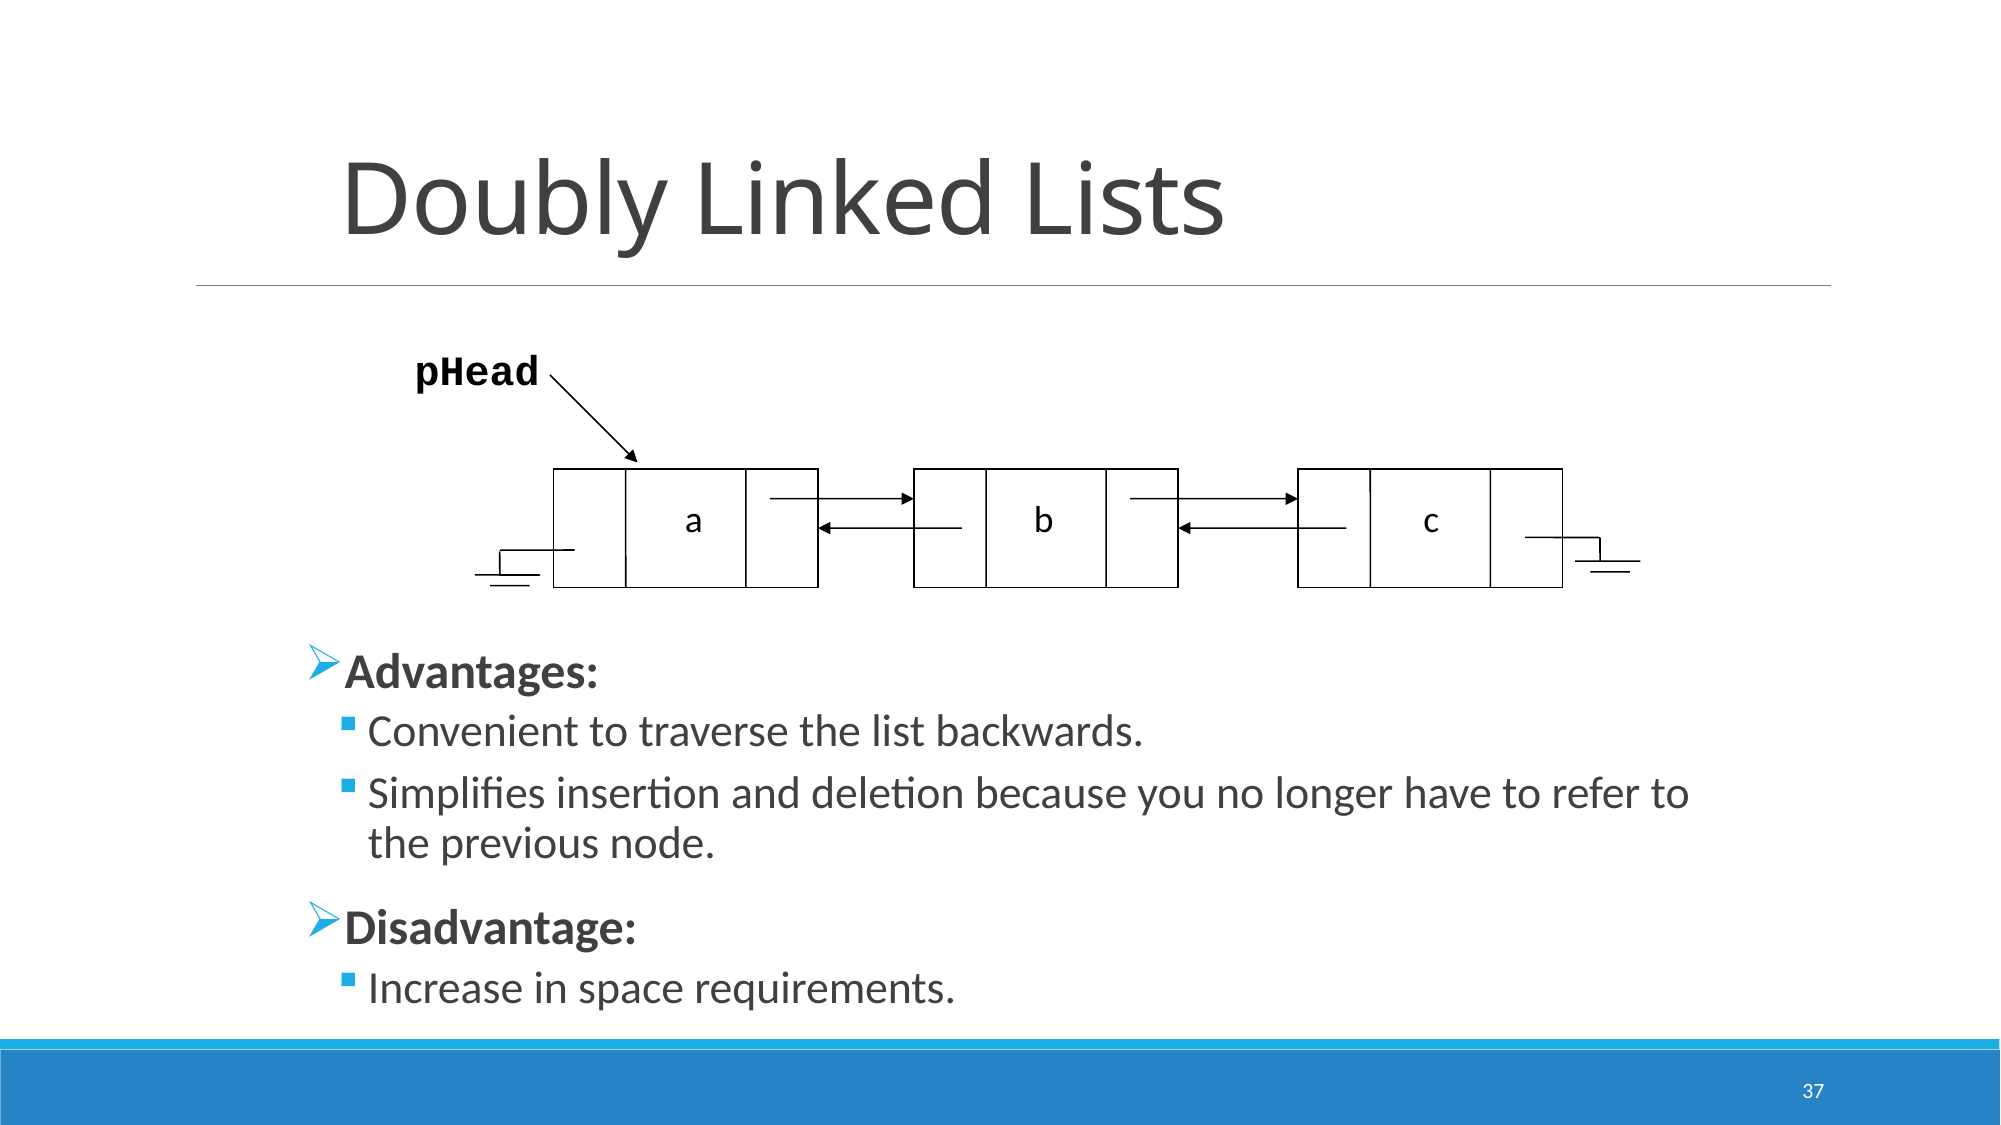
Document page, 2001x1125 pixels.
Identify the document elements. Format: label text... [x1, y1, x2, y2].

list Advantages: Convenient to traverse the list backwards. Simplifies insertion and deletion because you no longer have to refer to the previous node. Disadvantage: Increase in space requirements. [304, 637, 1713, 1075]
text_box pHead [399, 336, 613, 425]
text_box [553, 468, 819, 588]
text_box [1186, 521, 1294, 535]
title Doubly Linked Lists [324, 56, 1675, 263]
text_box [549, 374, 638, 463]
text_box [1297, 468, 1563, 588]
text_box [1186, 492, 1294, 505]
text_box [913, 468, 1179, 588]
text_box [826, 492, 910, 505]
slide_number 37 [1624, 1059, 1840, 1120]
text_box [826, 521, 910, 535]
